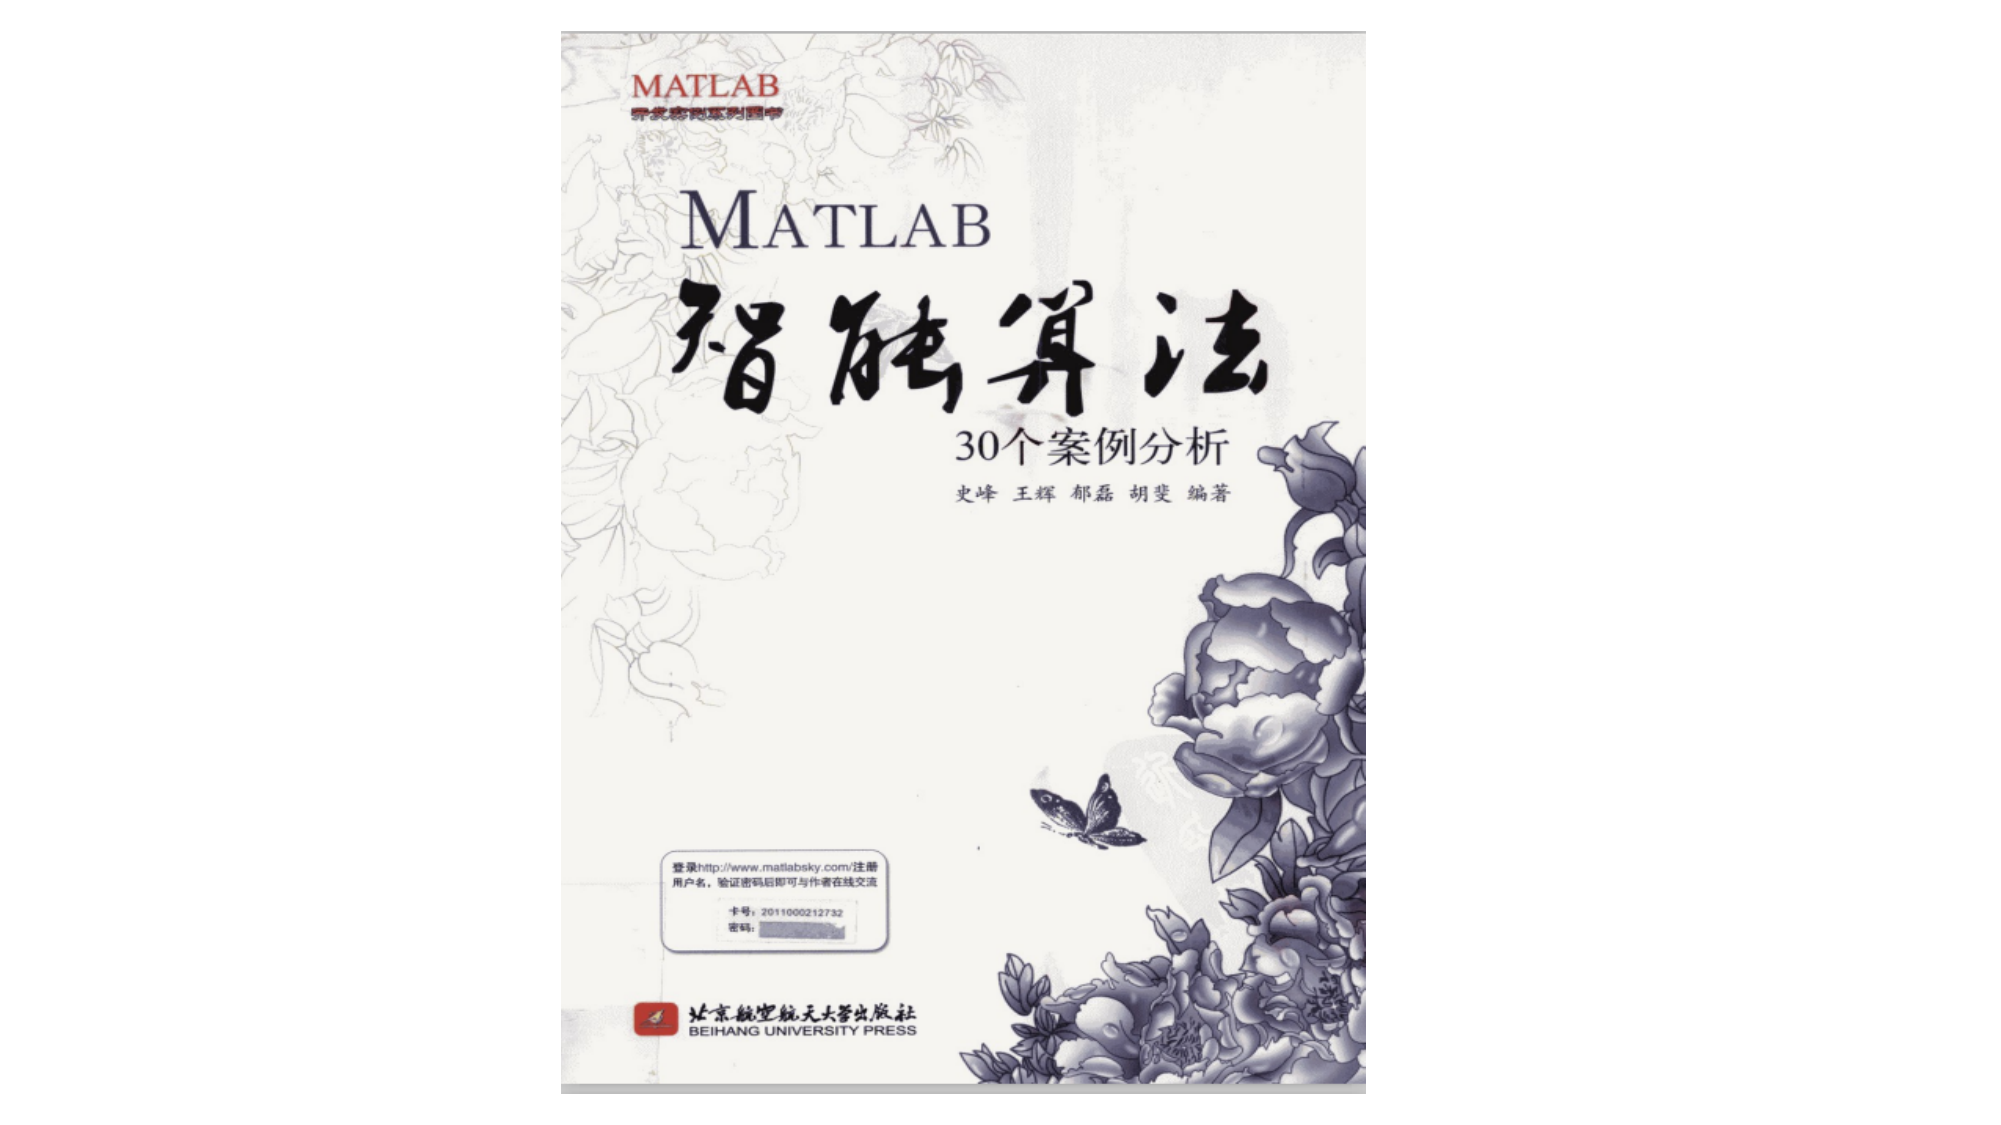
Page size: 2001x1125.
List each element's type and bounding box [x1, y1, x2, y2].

picture [561, 31, 1366, 1094]
